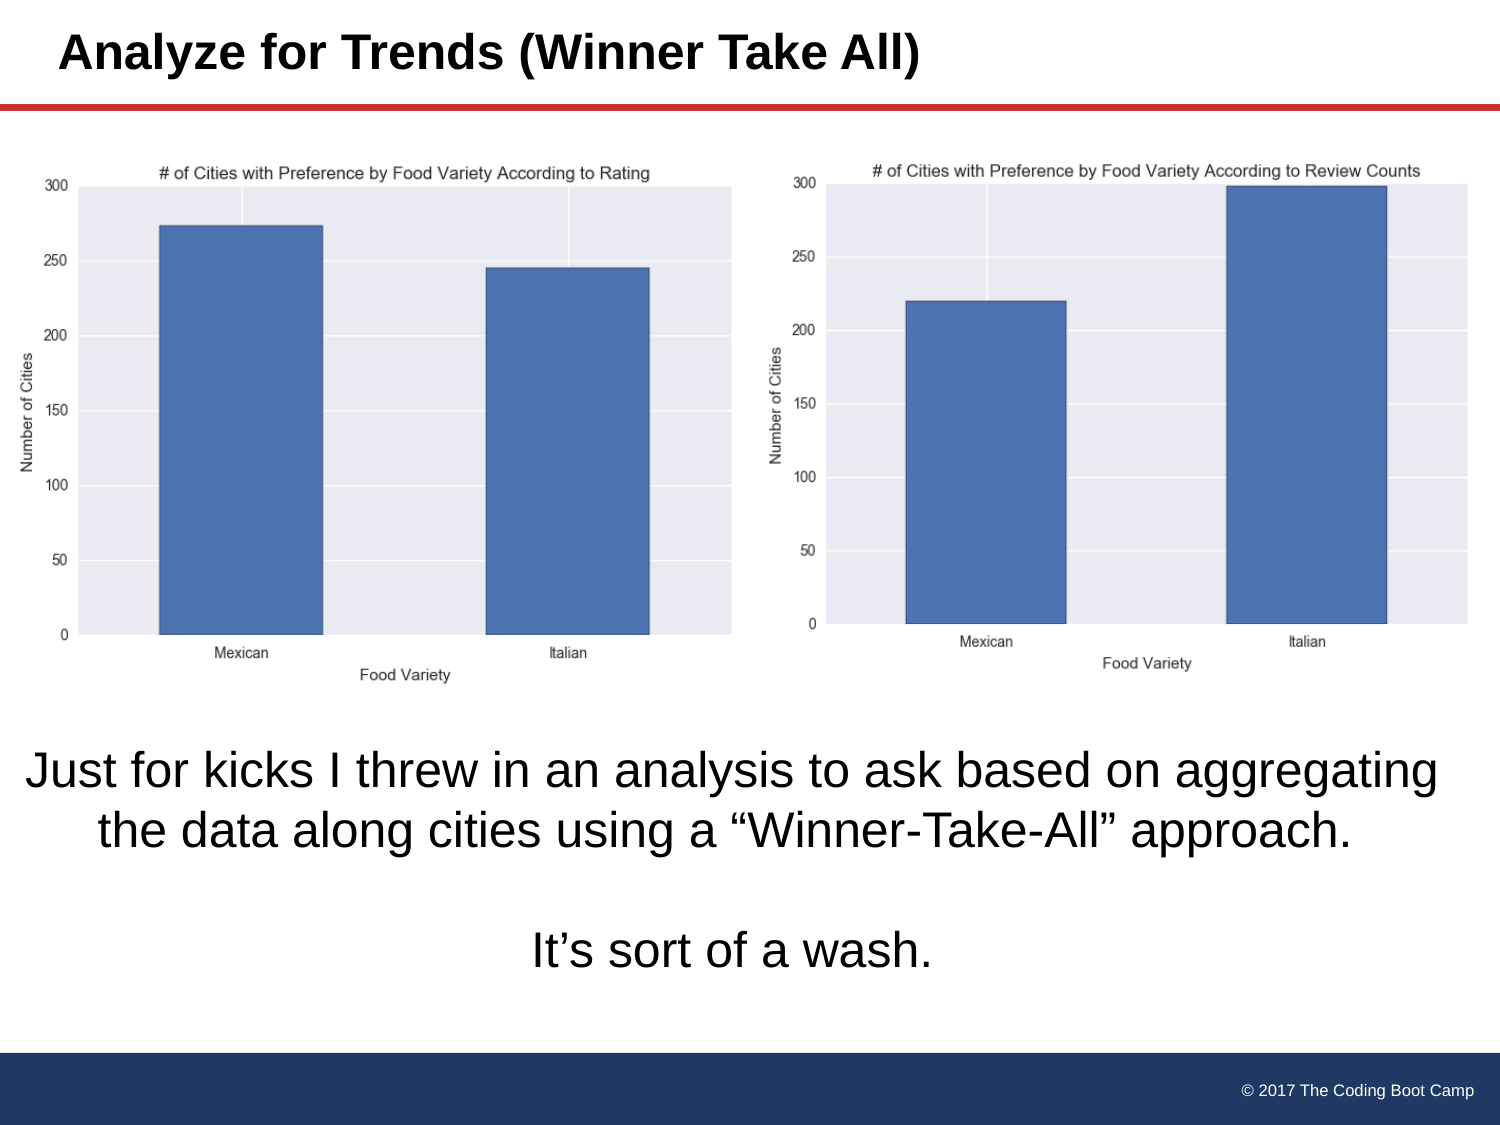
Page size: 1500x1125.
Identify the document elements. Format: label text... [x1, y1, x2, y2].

title Analyze for Trends (Winner Take All) [49, 0, 1088, 108]
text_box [11, 154, 1477, 693]
text_box Just for kicks I threw in an analysis to ask based on aggregating the data along cities using a “Winner-Take-All” approach. It’s sort of a wash. [0, 729, 1466, 985]
